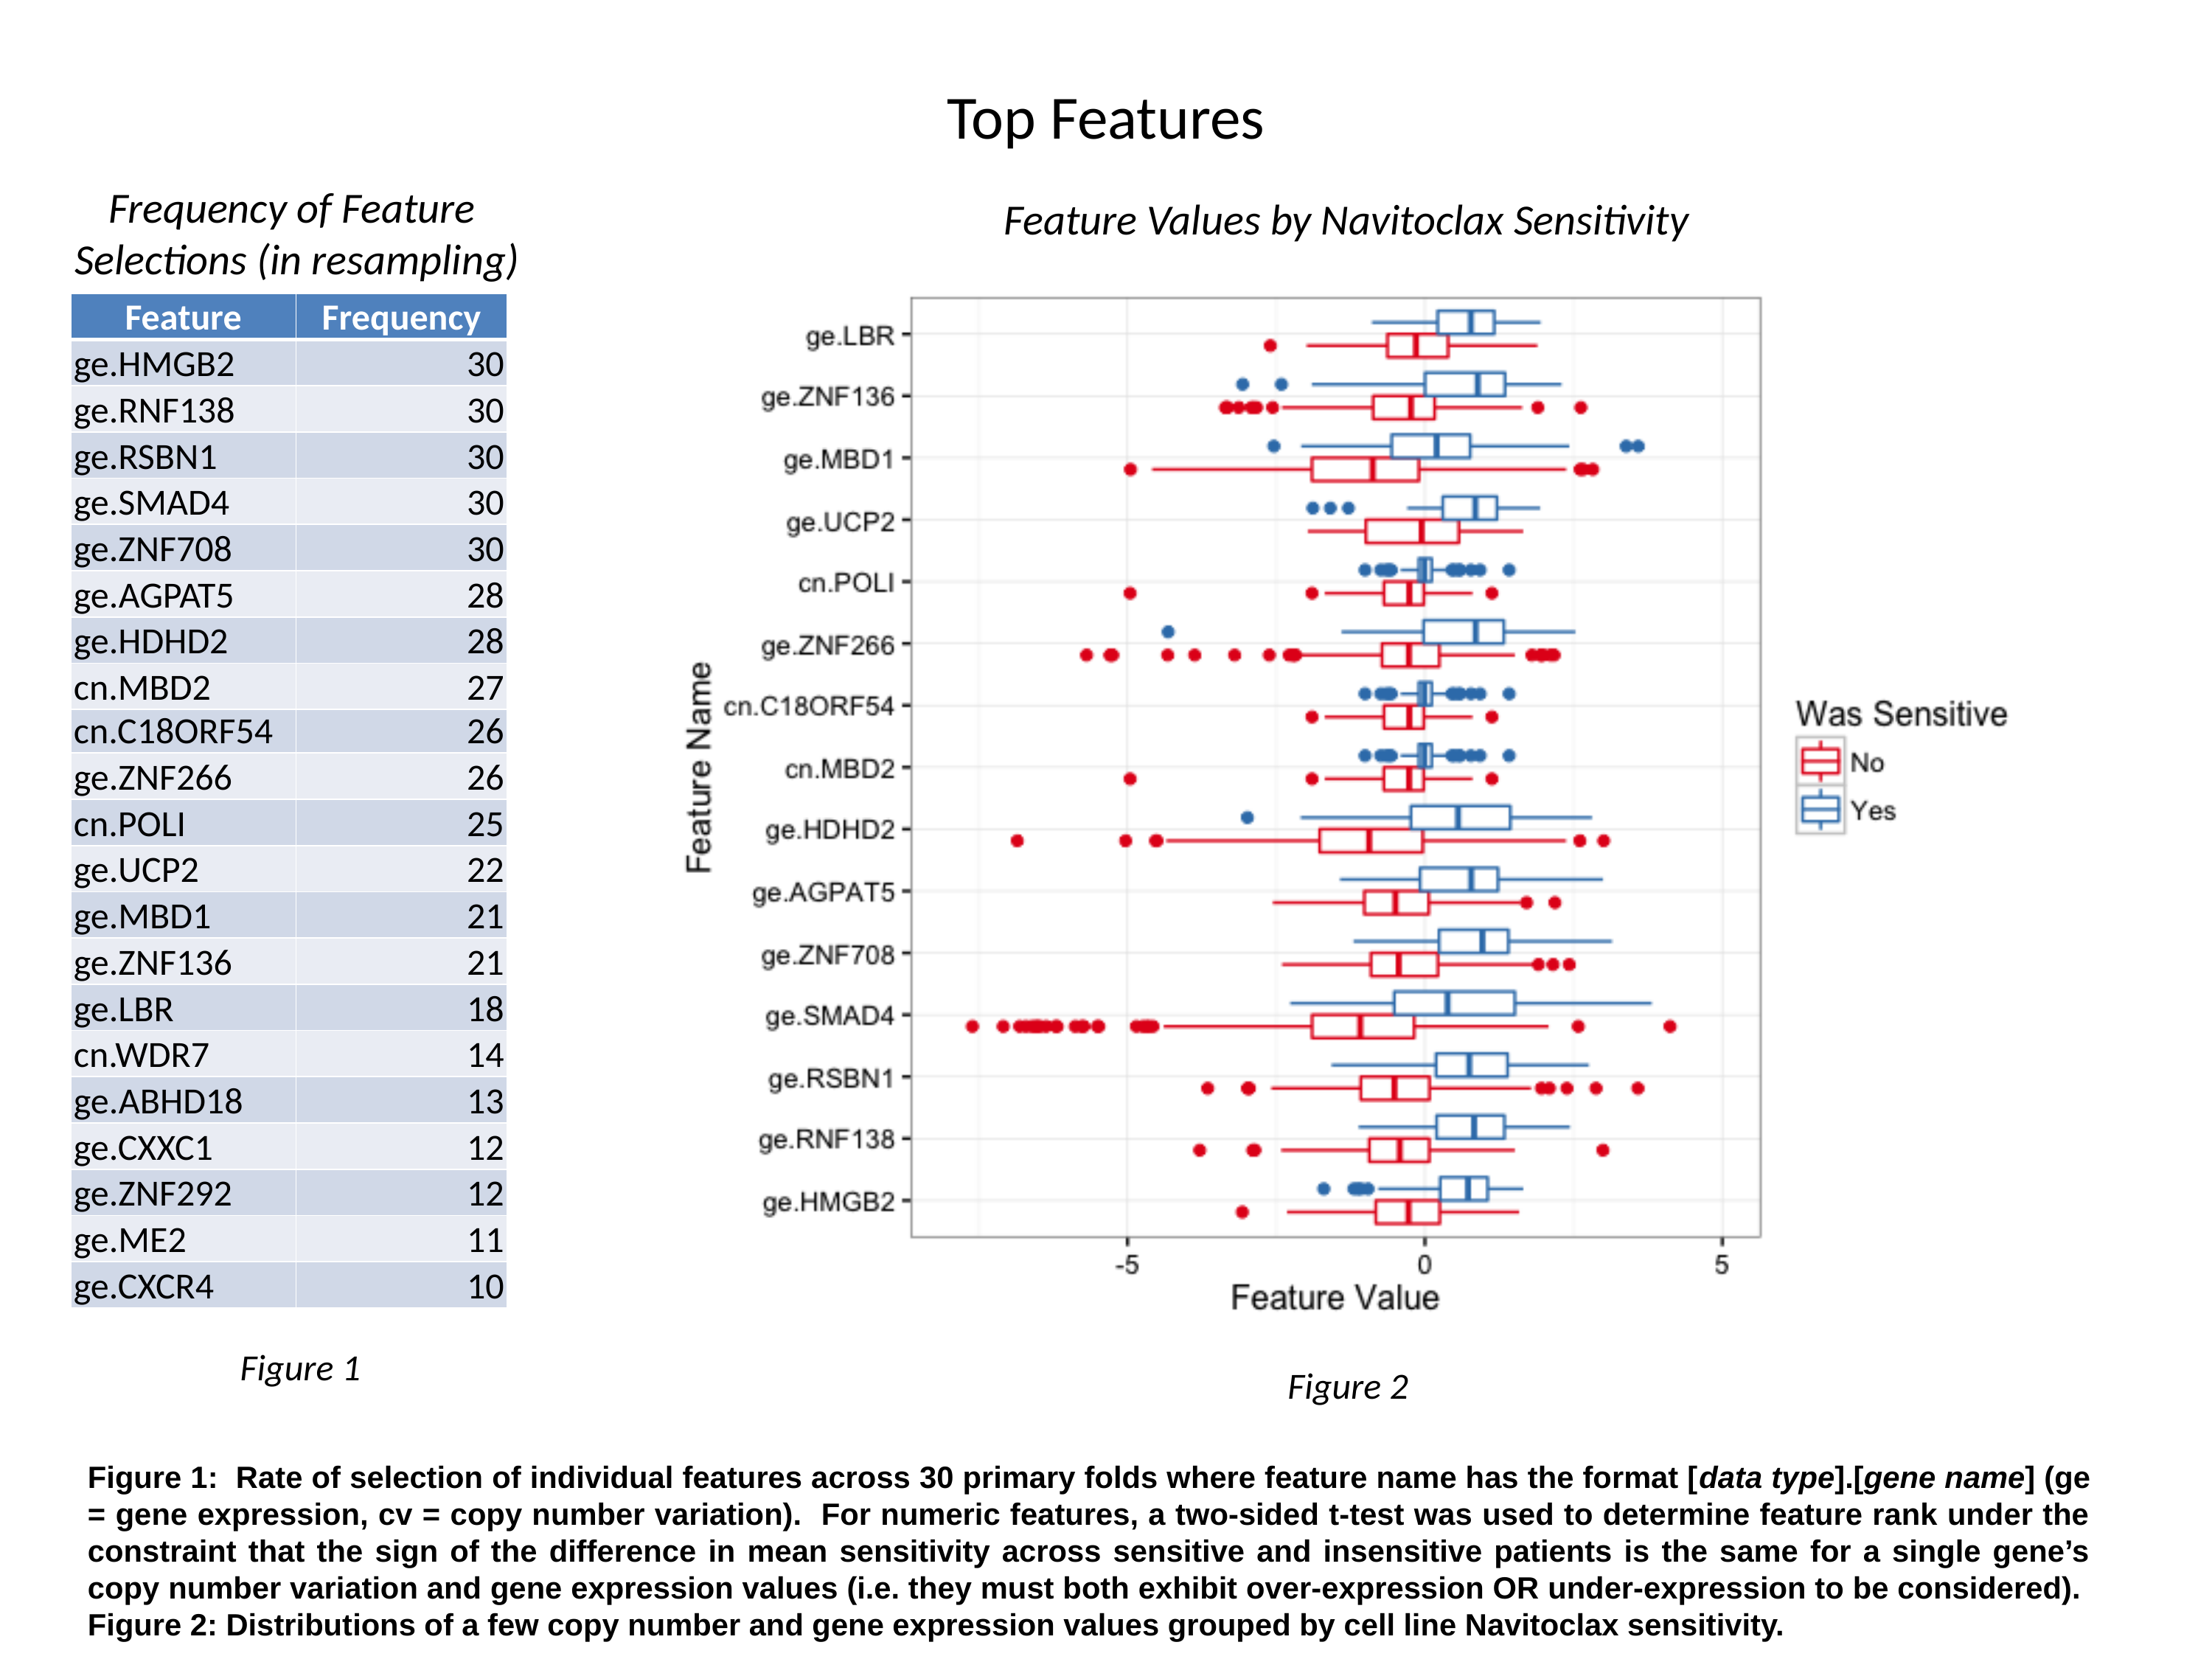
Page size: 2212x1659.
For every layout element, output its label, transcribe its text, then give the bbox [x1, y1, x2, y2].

table_cell 12 [296, 1124, 507, 1169]
table_cell ge.UCP2 [72, 846, 296, 891]
title Top Features [111, 66, 2101, 344]
table_cell 30 [296, 525, 507, 570]
table_cell 25 [296, 800, 507, 845]
table_cell 30 [296, 341, 507, 385]
table_cell ge.SMAD4 [72, 479, 296, 524]
table_cell 26 [296, 710, 507, 752]
table_cell ge.AGPAT5 [72, 571, 296, 616]
table_cell ge.ABHD18 [72, 1077, 296, 1122]
table_cell 26 [296, 754, 507, 799]
text_box Figure 2 [1265, 1351, 1475, 1418]
table_cell ge.RSBN1 [72, 433, 296, 478]
table_cell 30 [296, 433, 507, 478]
table_cell ge.MBD1 [72, 892, 296, 937]
text_box Figure 1: Rate of selection of individual features across 30 primary folds where feature name has the format [data type].[gene name] (ge = gene expression, cv = copy number variation). For numeric features, a two-sided t-test was used to determine feature rank under the constraint that the sign of the difference in mean sensitivity across sensitive and insensitive patients is the same for a single gene’s copy number variation and gene expression values (i.e. they must both exhibit over-expression OR under-expression to be considered). Figure 2: Distributions of a few copy number and gene expression values grouped by cell line Navitoclax sensitivity. [77, 1452, 2101, 1648]
table_cell 10 [296, 1262, 507, 1307]
table_cell ge.ZNF136 [72, 939, 296, 984]
table_cell 14 [296, 1031, 507, 1076]
table_cell 12 [296, 1170, 507, 1215]
table_cell 11 [296, 1216, 507, 1261]
table_cell 28 [296, 571, 507, 616]
table_cell ge.HDHD2 [72, 618, 296, 663]
table_cell ge.ZNF266 [72, 754, 296, 799]
table_cell ge.LBR [72, 985, 296, 1030]
table_cell ge.ZNF292 [72, 1170, 296, 1215]
table_cell 21 [296, 939, 507, 984]
table_cell 30 [296, 479, 507, 524]
text_box Figure 1 [218, 1332, 415, 1399]
table_cell cn.MBD2 [72, 664, 296, 709]
table_cell ge.CXCR4 [72, 1262, 296, 1307]
text_box Frequency of Feature Selections (in resampling) [33, 169, 560, 295]
table_cell cn.C18ORF54 [72, 710, 296, 752]
table_cell 13 [296, 1077, 507, 1122]
table_cell 22 [296, 846, 507, 891]
table_cell ge.ZNF708 [72, 525, 296, 570]
table_cell 18 [296, 985, 507, 1030]
table_cell ge.CXXC1 [72, 1124, 296, 1169]
table_cell 27 [296, 664, 507, 709]
table_header Feature [72, 295, 296, 338]
table_cell ge.RNF138 [72, 386, 296, 431]
table_cell cn.WDR7 [72, 1031, 296, 1076]
table_header Frequency [296, 295, 507, 338]
table_cell cn.POLI [72, 800, 296, 845]
table_cell 28 [296, 618, 507, 663]
picture [664, 280, 2062, 1333]
table_cell ge.HMGB2 [72, 341, 296, 385]
table_cell 21 [296, 892, 507, 937]
table_cell ge.ME2 [72, 1216, 296, 1261]
table_cell 30 [296, 386, 507, 431]
text_box Feature Values by Navitoclax Sensitivity [820, 181, 1874, 255]
